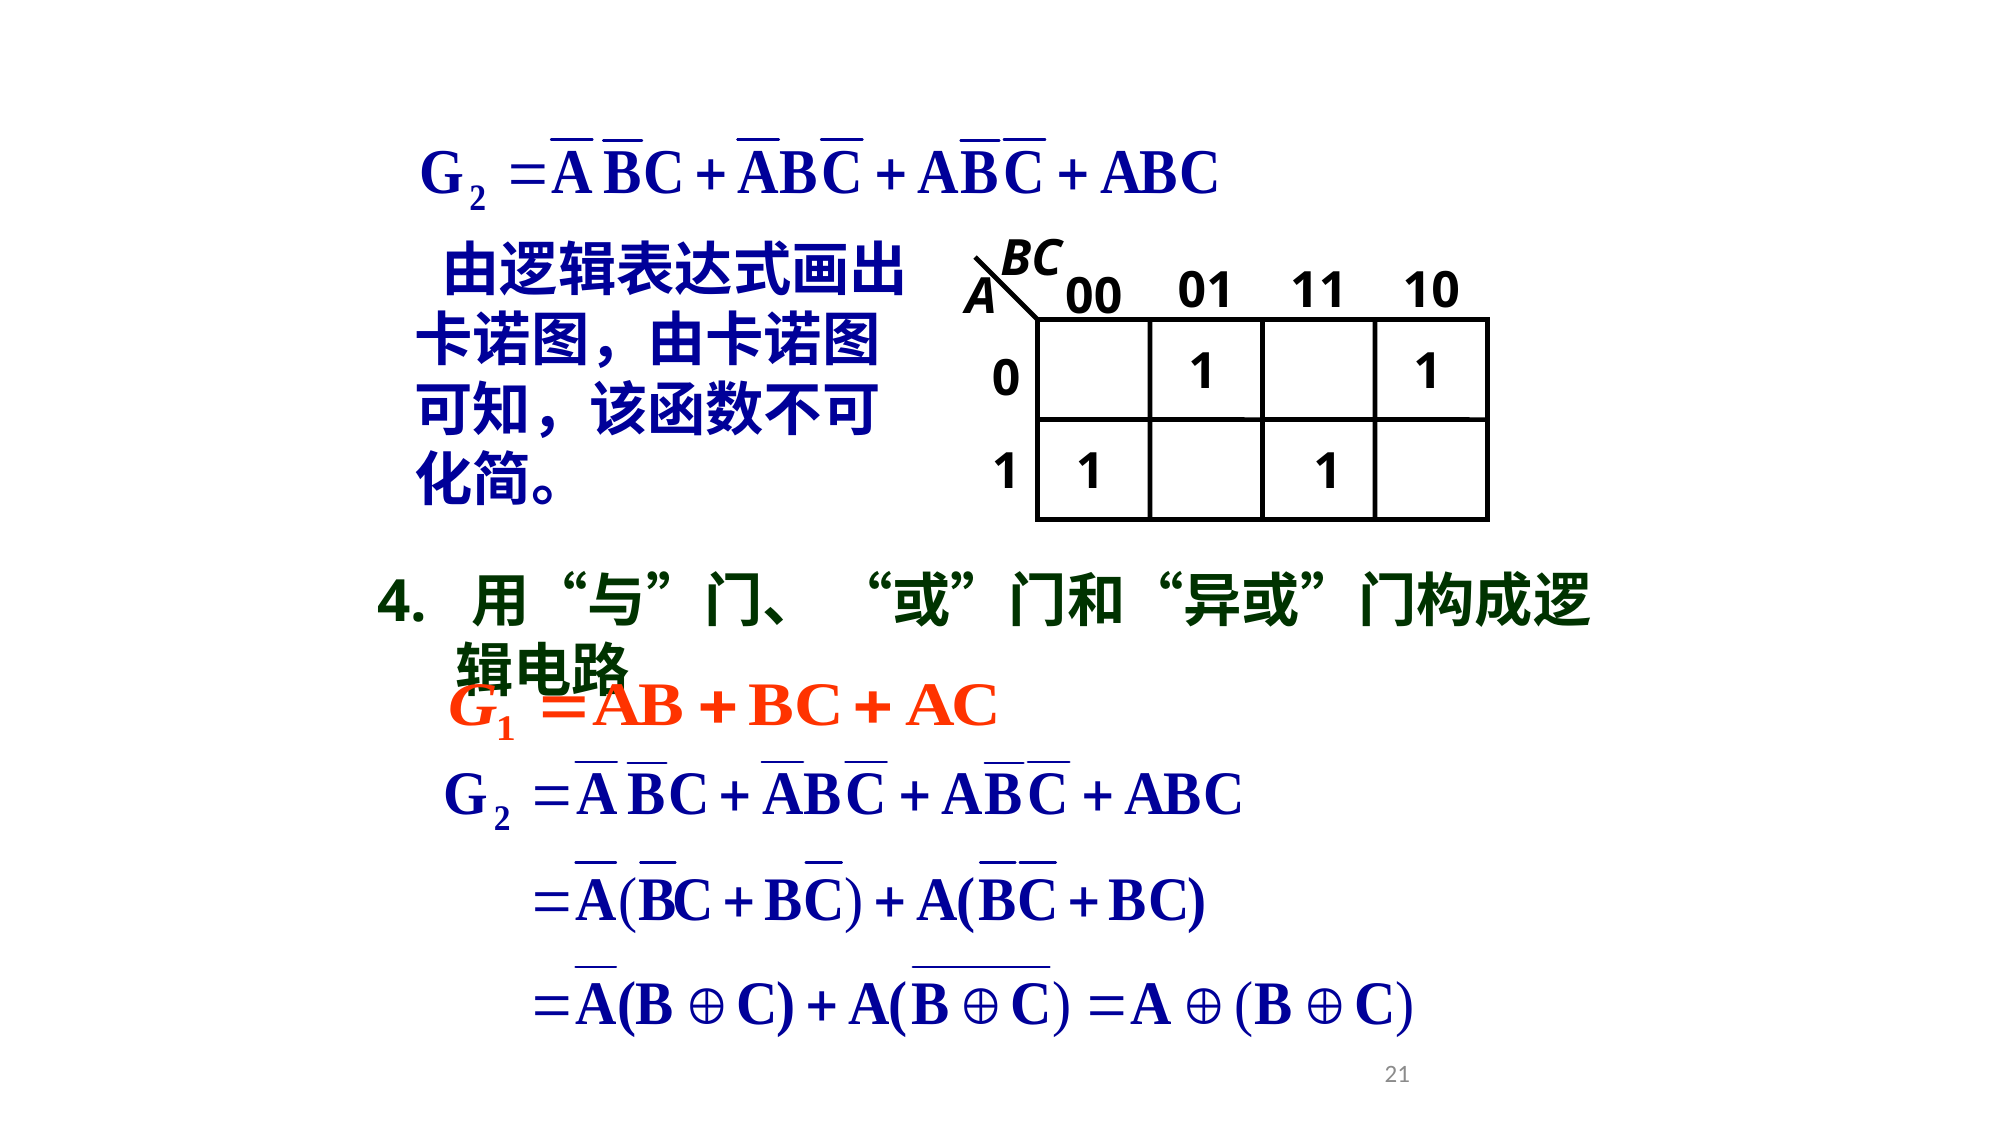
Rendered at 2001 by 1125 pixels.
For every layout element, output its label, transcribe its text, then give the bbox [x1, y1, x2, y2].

slide_number 21 [1074, 1042, 1425, 1103]
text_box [412, 124, 1225, 212]
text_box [436, 749, 1422, 1046]
text_box 4. 用“与”门、 “或”门和“异或”门构成逻辑电路 [362, 556, 1632, 711]
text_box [399, 212, 1488, 521]
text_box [441, 663, 1011, 748]
